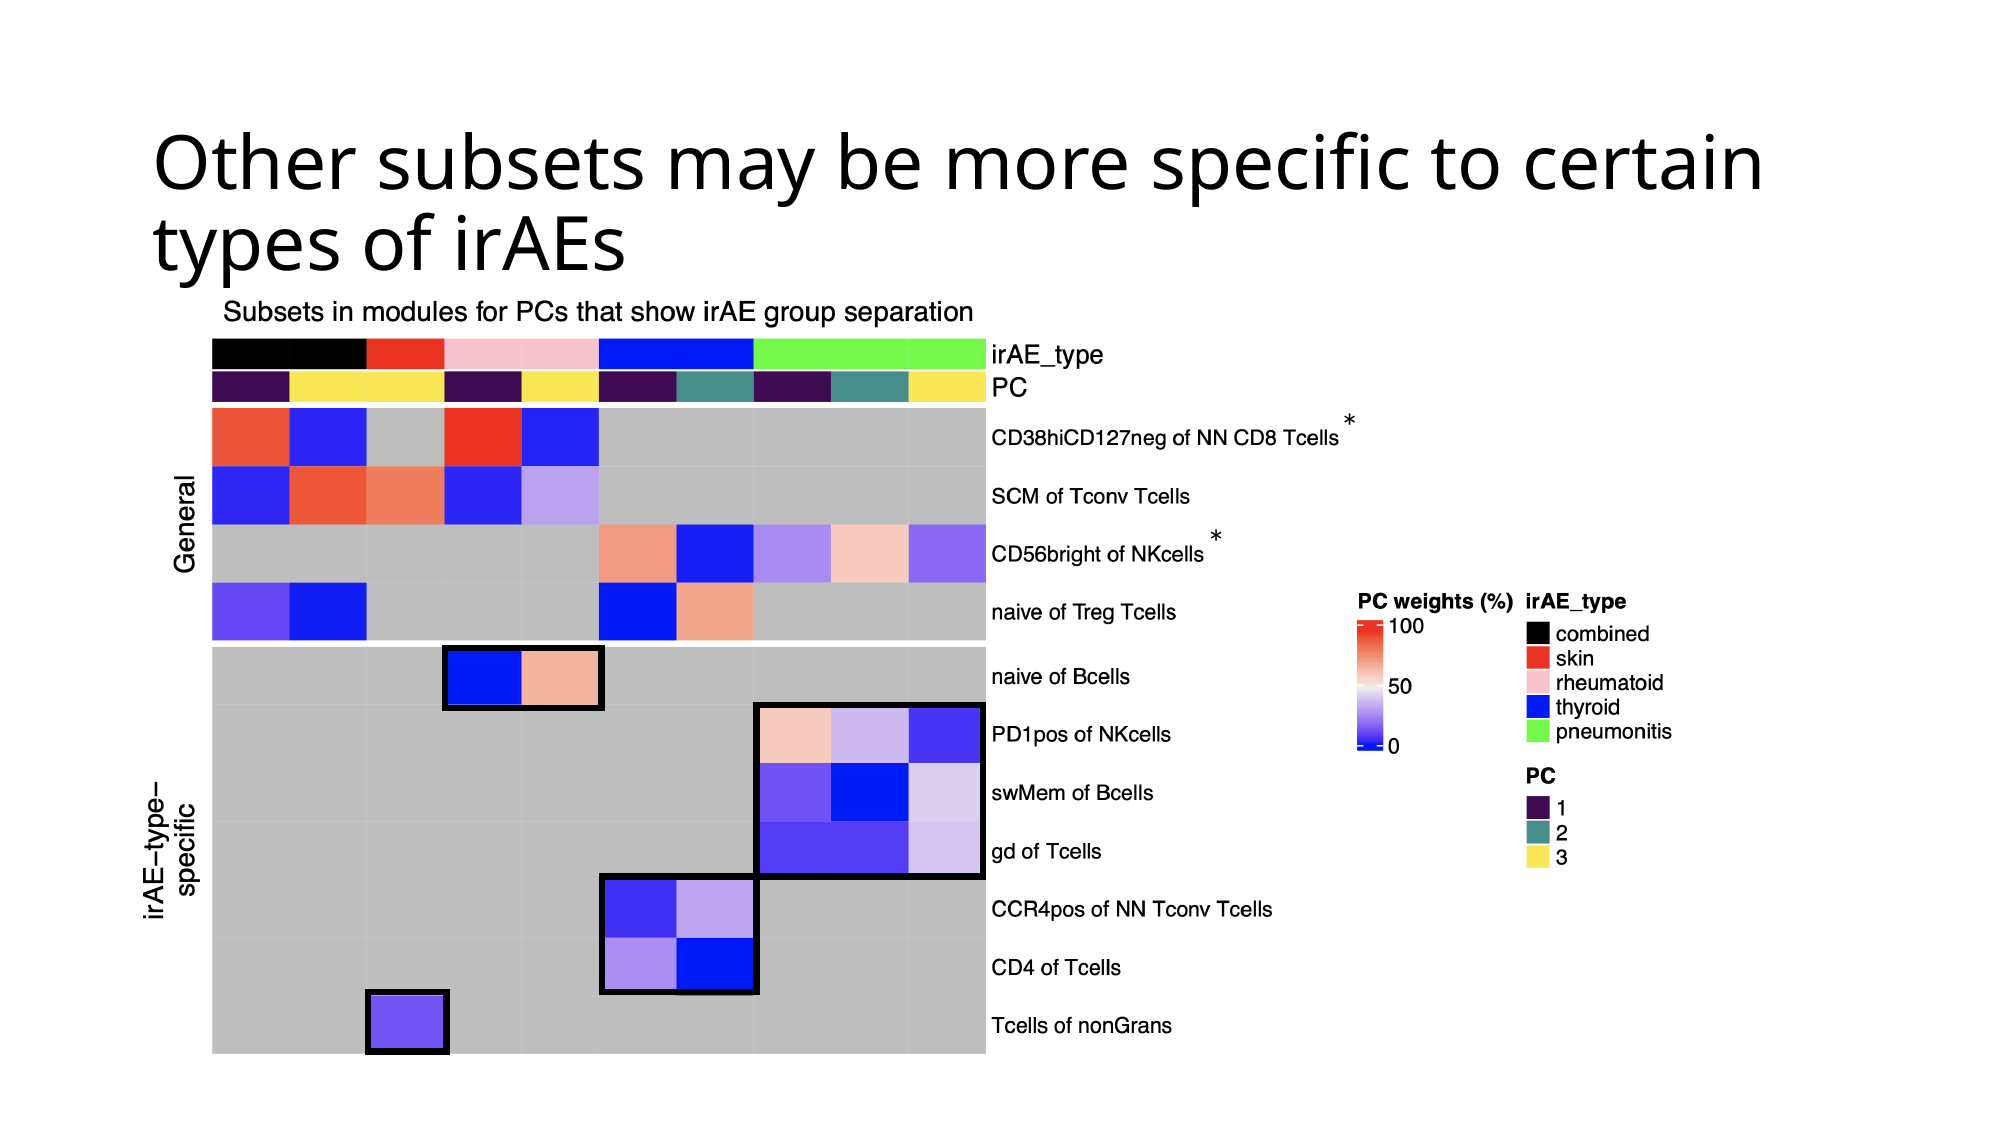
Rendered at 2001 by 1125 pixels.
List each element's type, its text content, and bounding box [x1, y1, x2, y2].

title Other subsets may be more specific to certain types of irAEs [137, 97, 1843, 315]
picture [137, 293, 1678, 1063]
